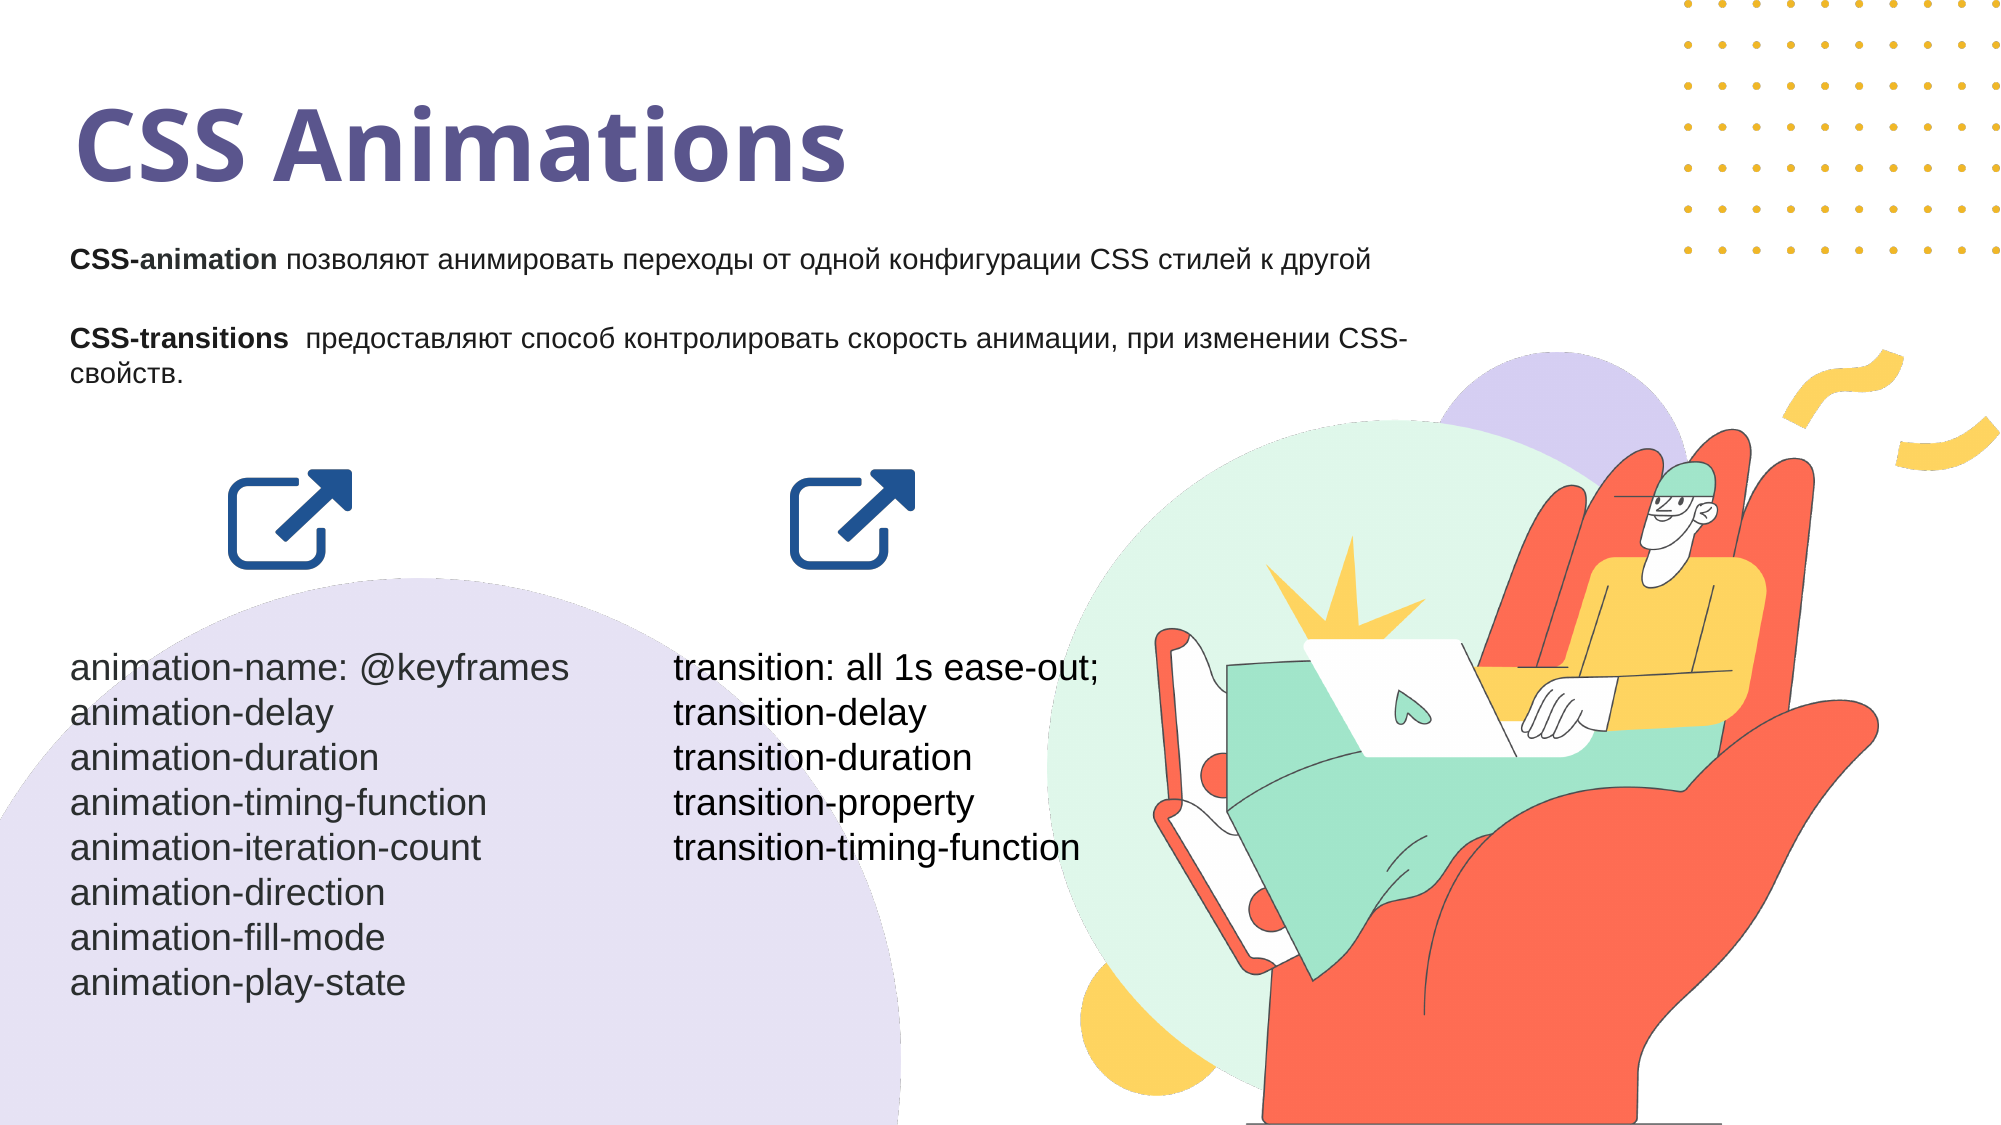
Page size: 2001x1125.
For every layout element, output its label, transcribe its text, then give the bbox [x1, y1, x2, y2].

text_box CSS Animations [59, 82, 1028, 200]
text_box CSS-animation позволяют анимировать переходы от одной конфигурации CSS стилей к другой [55, 232, 1402, 283]
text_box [658, 460, 1173, 875]
picture [0, 577, 901, 1125]
picture [1047, 349, 2000, 1125]
text_box CSS-transitions предоставляют способ контролировать скорость анимации, при изменении CSS-свойств. [55, 311, 1537, 397]
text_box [54, 460, 619, 1010]
picture [1683, 0, 2000, 254]
